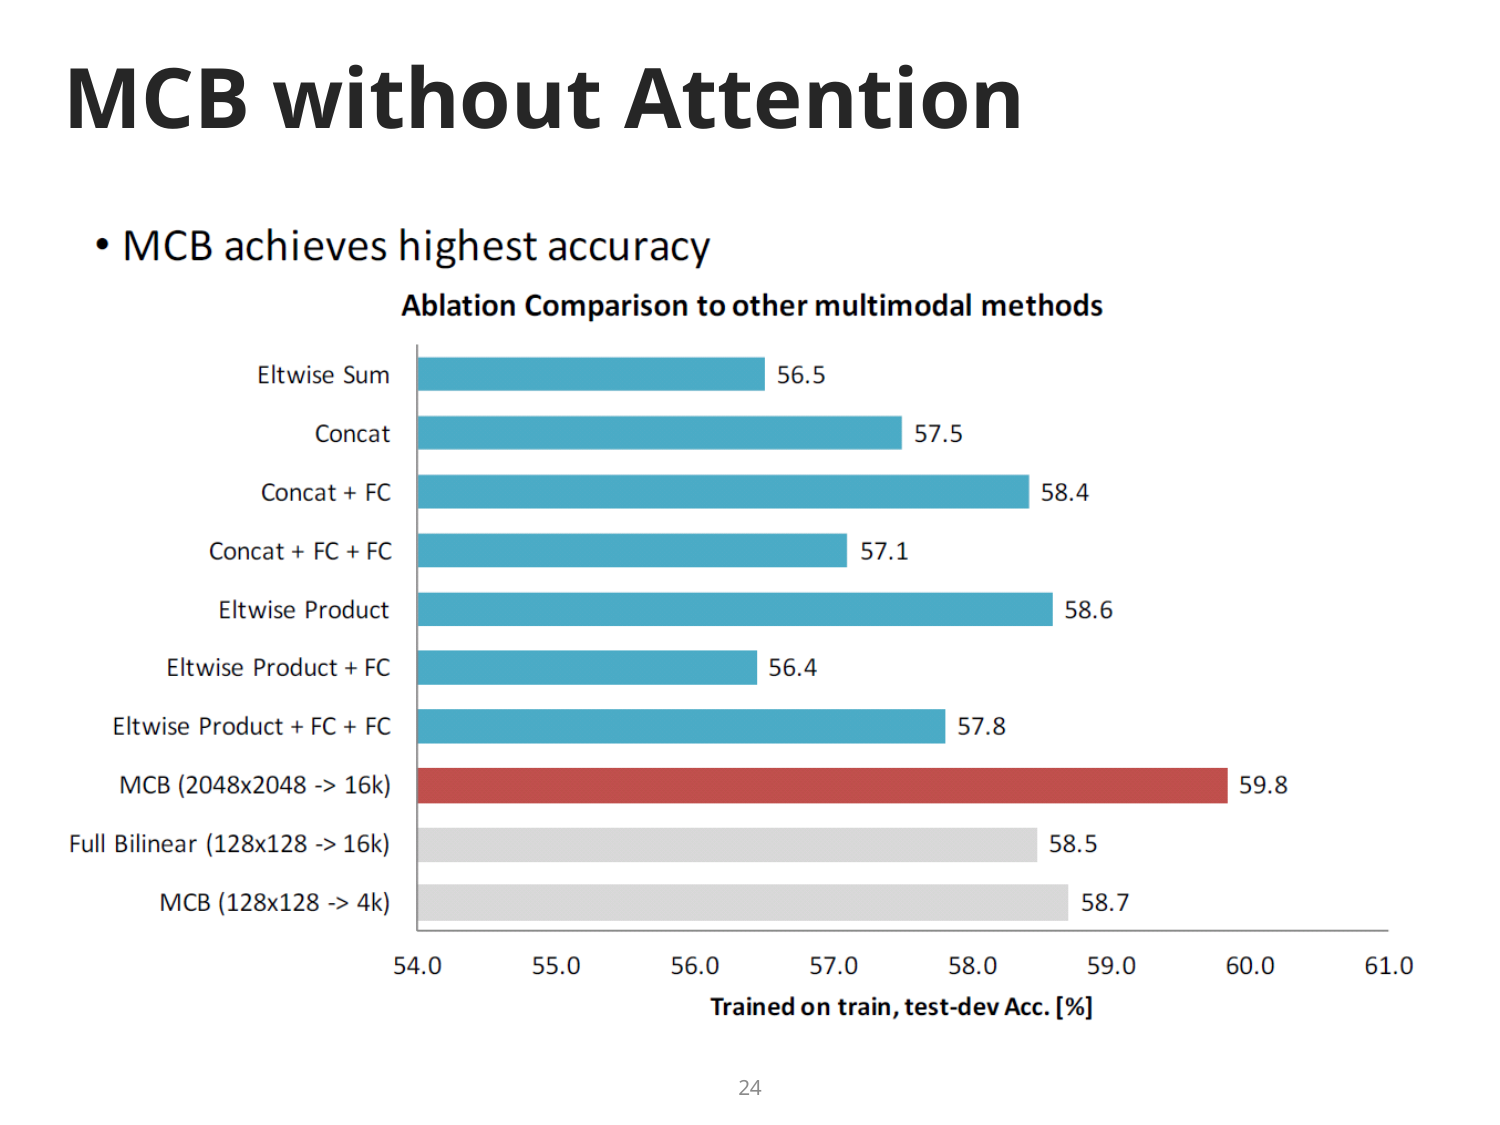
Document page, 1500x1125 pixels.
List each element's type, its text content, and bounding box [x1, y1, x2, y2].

title MCB without Attention [48, 41, 1456, 149]
slide_number 24 [575, 1058, 925, 1119]
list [52, 196, 1448, 1034]
